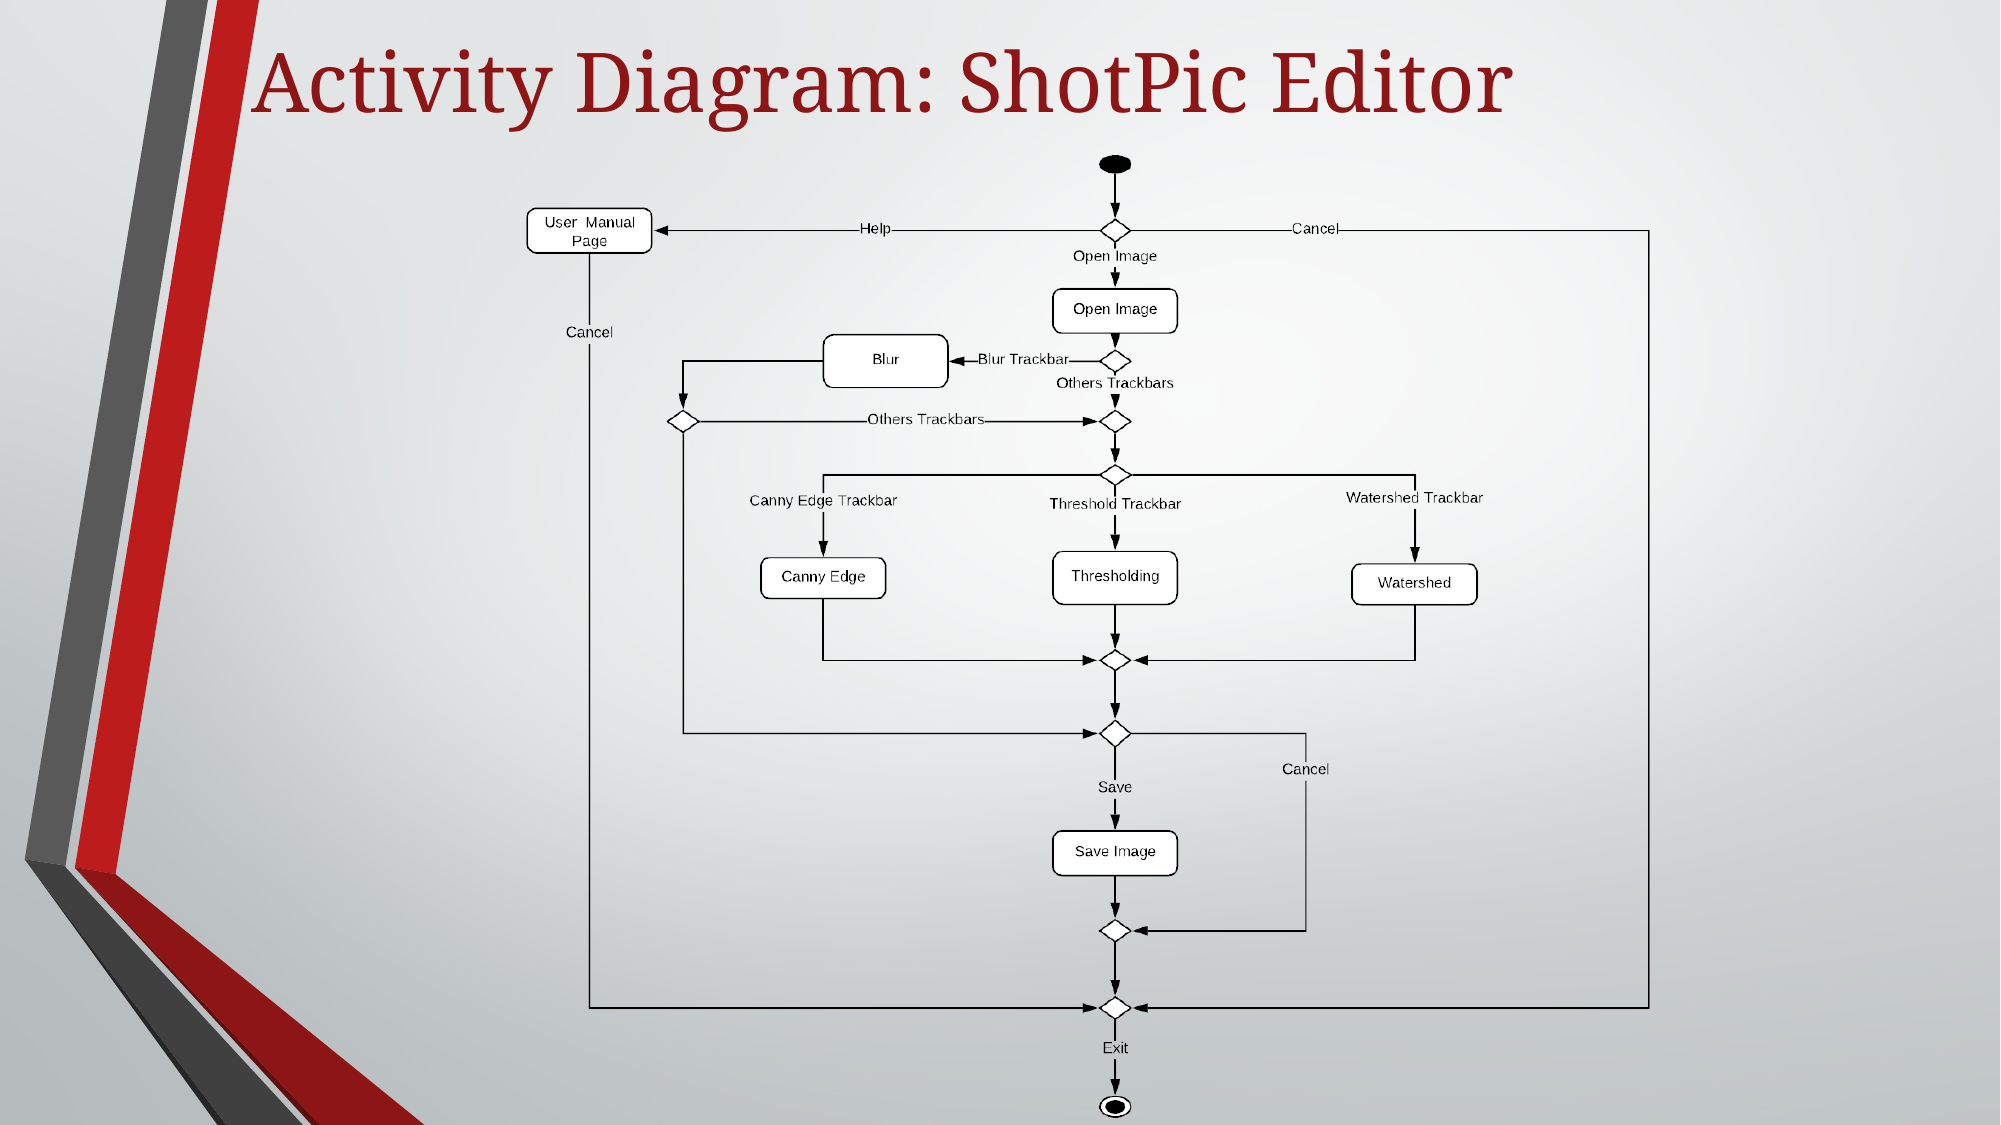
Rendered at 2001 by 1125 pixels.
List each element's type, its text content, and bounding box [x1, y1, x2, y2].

text_box Activity Diagram: ShotPic Editor [235, 20, 1535, 139]
picture [493, 121, 1683, 1125]
